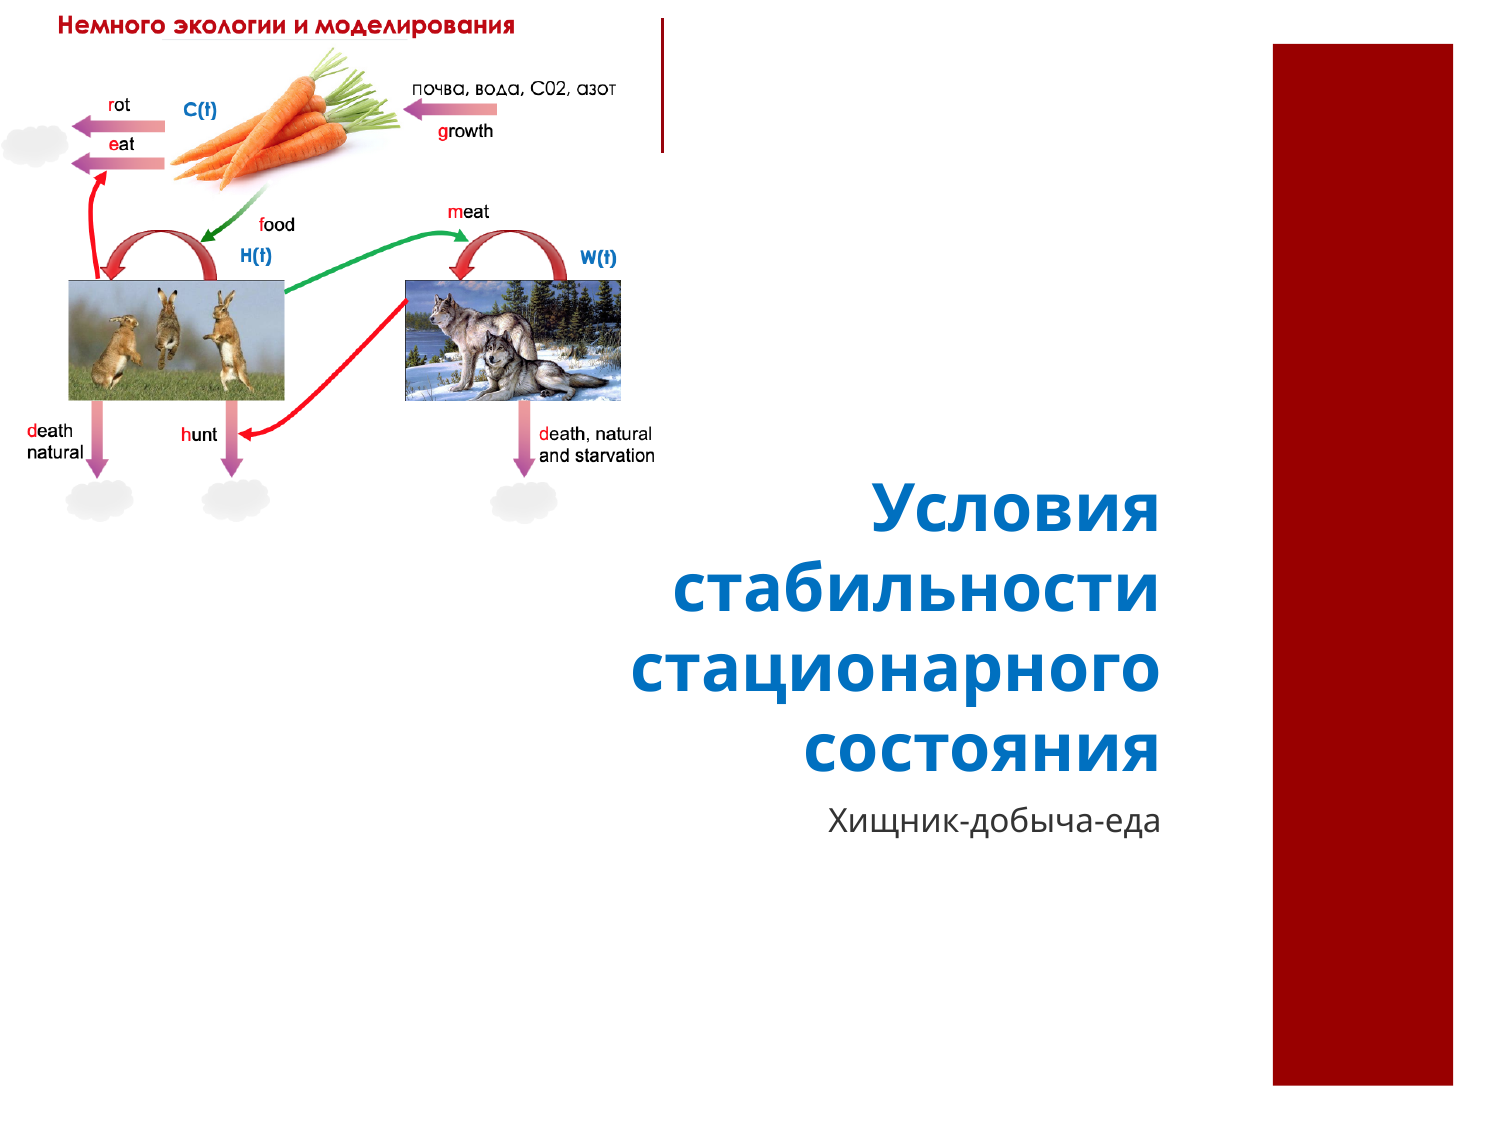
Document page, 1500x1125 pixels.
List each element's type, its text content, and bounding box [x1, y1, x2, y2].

title Условия стабильности стационарного состояния [362, 562, 1178, 791]
list Хищник-добыча-еда [362, 791, 1178, 1009]
picture [0, 0, 664, 542]
